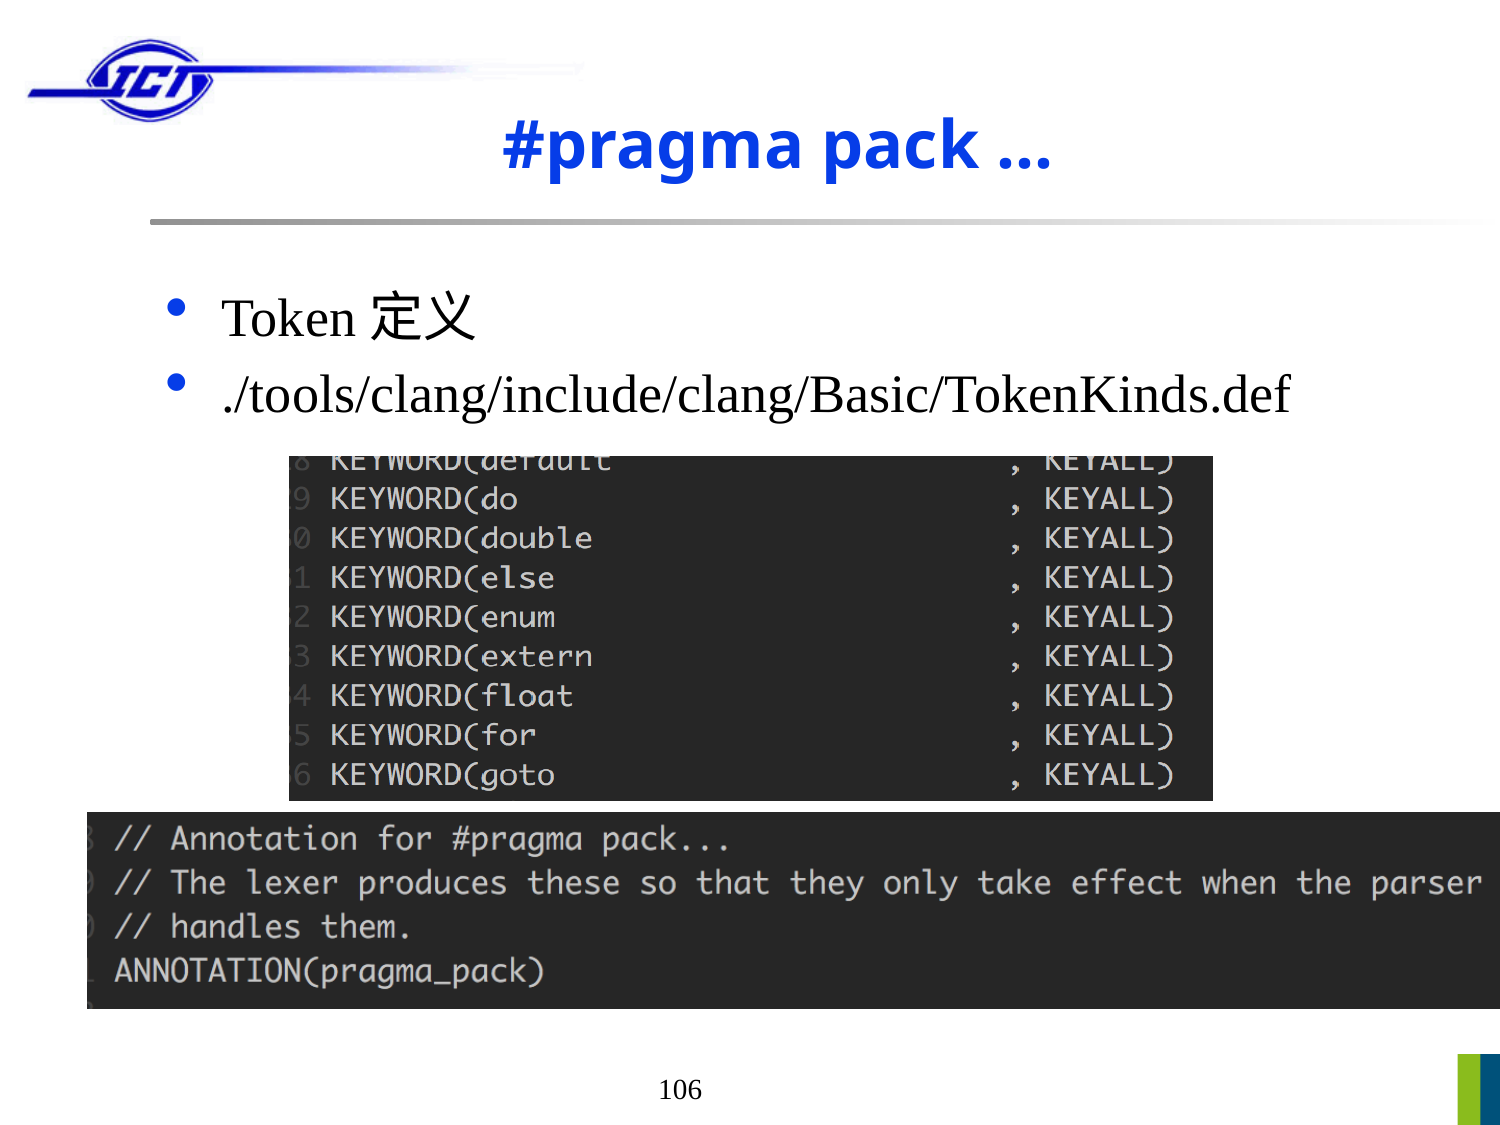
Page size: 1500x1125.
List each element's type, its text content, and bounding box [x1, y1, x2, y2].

picture [87, 812, 1500, 1009]
list Token定义 ./tools/clang/include/clang/Basic/TokenKinds.def [150, 275, 1388, 810]
title #pragma pack … [159, 66, 1397, 217]
picture [24, 36, 600, 125]
picture [288, 455, 1213, 801]
